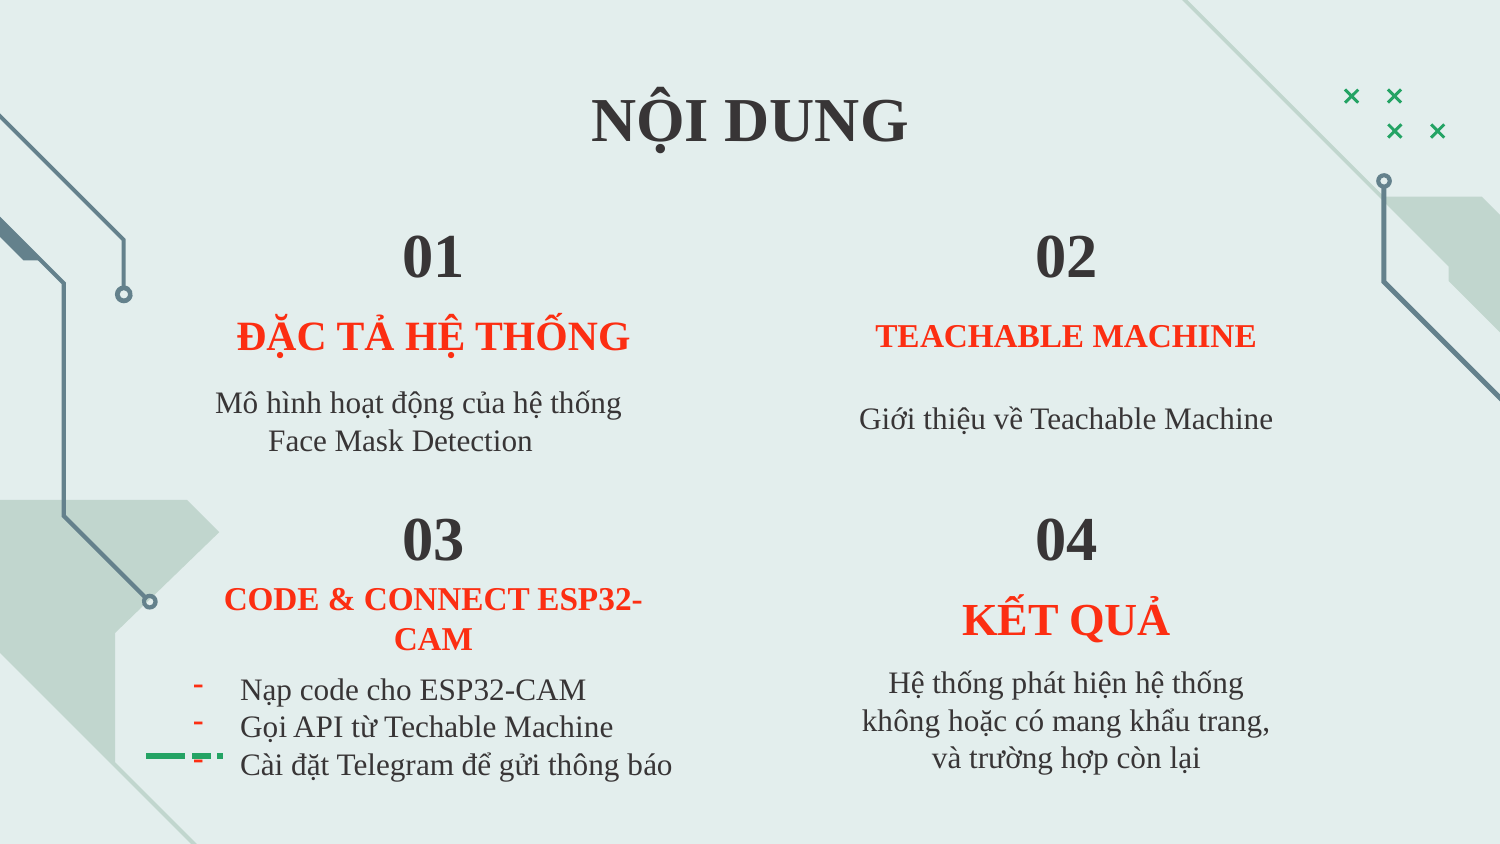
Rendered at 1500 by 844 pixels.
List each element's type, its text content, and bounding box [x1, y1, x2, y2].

subtitle Hệ thống phát hiện hệ thống không hoặc có mang khẩu trang, và trường hợp còn lại [835, 670, 1298, 768]
subtitle ĐẶC TẢ HỆ THỐNG [202, 303, 665, 365]
subtitle Mô hình hoạt động của hệ thống Face Mask Detection [178, 371, 689, 469]
title 01 [344, 209, 523, 297]
subtitle Giới thiệu về Teachable Machine [835, 369, 1298, 467]
subtitle Nạp code cho ESP32-CAM Gọi API từ Techable Machine Cài đặt Telegram để gửi thông báo [178, 695, 766, 793]
subtitle TEACHABLE MACHINE [835, 303, 1298, 365]
subtitle KẾT QUẢ [835, 586, 1298, 648]
title 03 [344, 492, 523, 580]
title 04 [977, 492, 1156, 580]
title NỘI DUNG [118, 63, 1382, 161]
title 02 [977, 209, 1156, 297]
subtitle CODE & CONNECT ESP32-CAM [202, 586, 665, 648]
